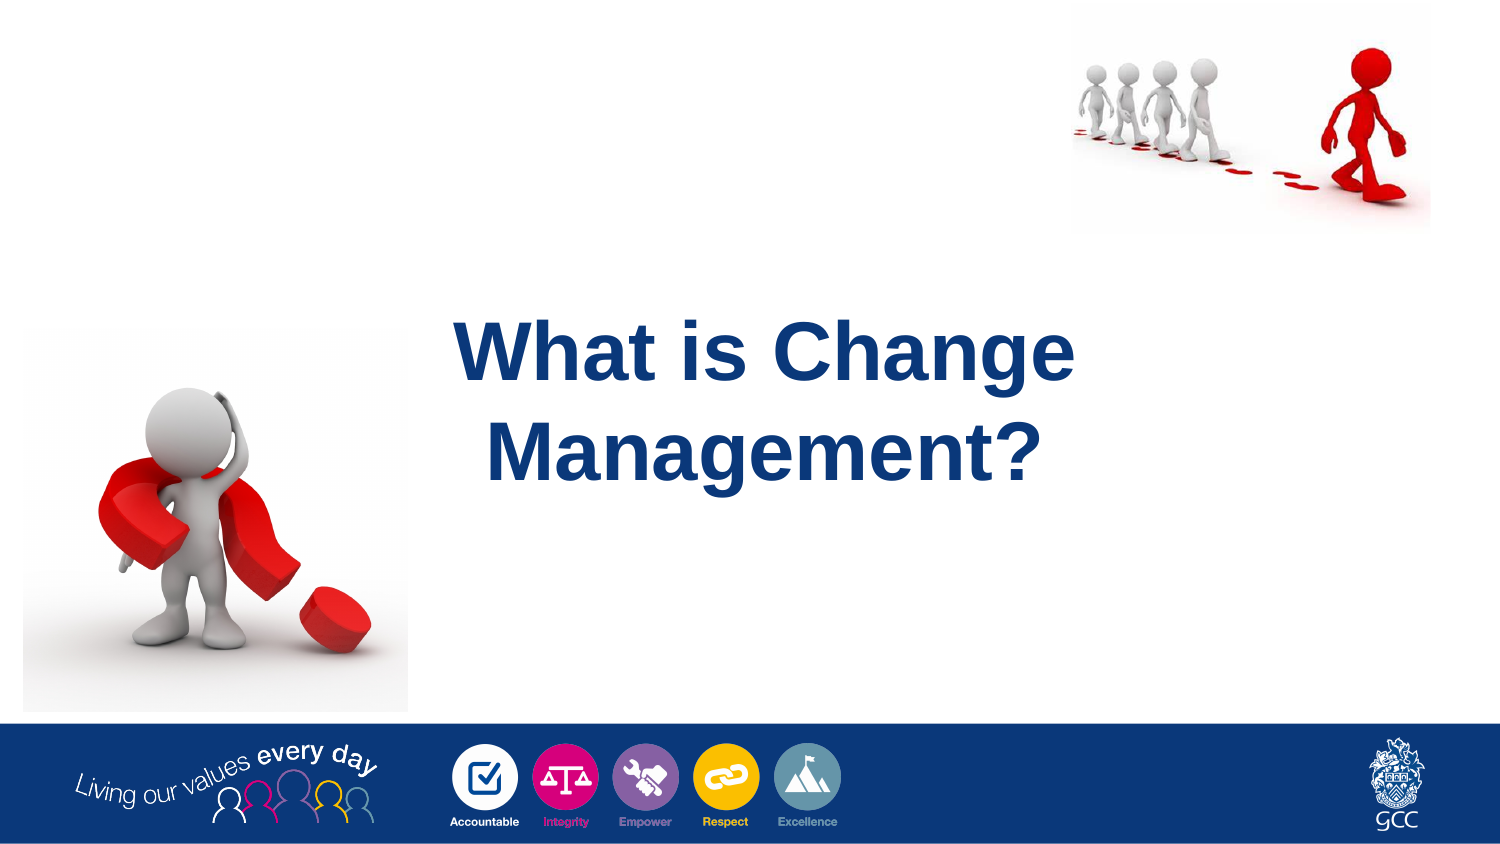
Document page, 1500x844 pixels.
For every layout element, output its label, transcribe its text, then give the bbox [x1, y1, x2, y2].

picture [1369, 737, 1425, 831]
picture [23, 327, 408, 713]
title What is Change Management? [291, 184, 1240, 611]
picture [1071, 3, 1432, 234]
picture [450, 743, 841, 828]
